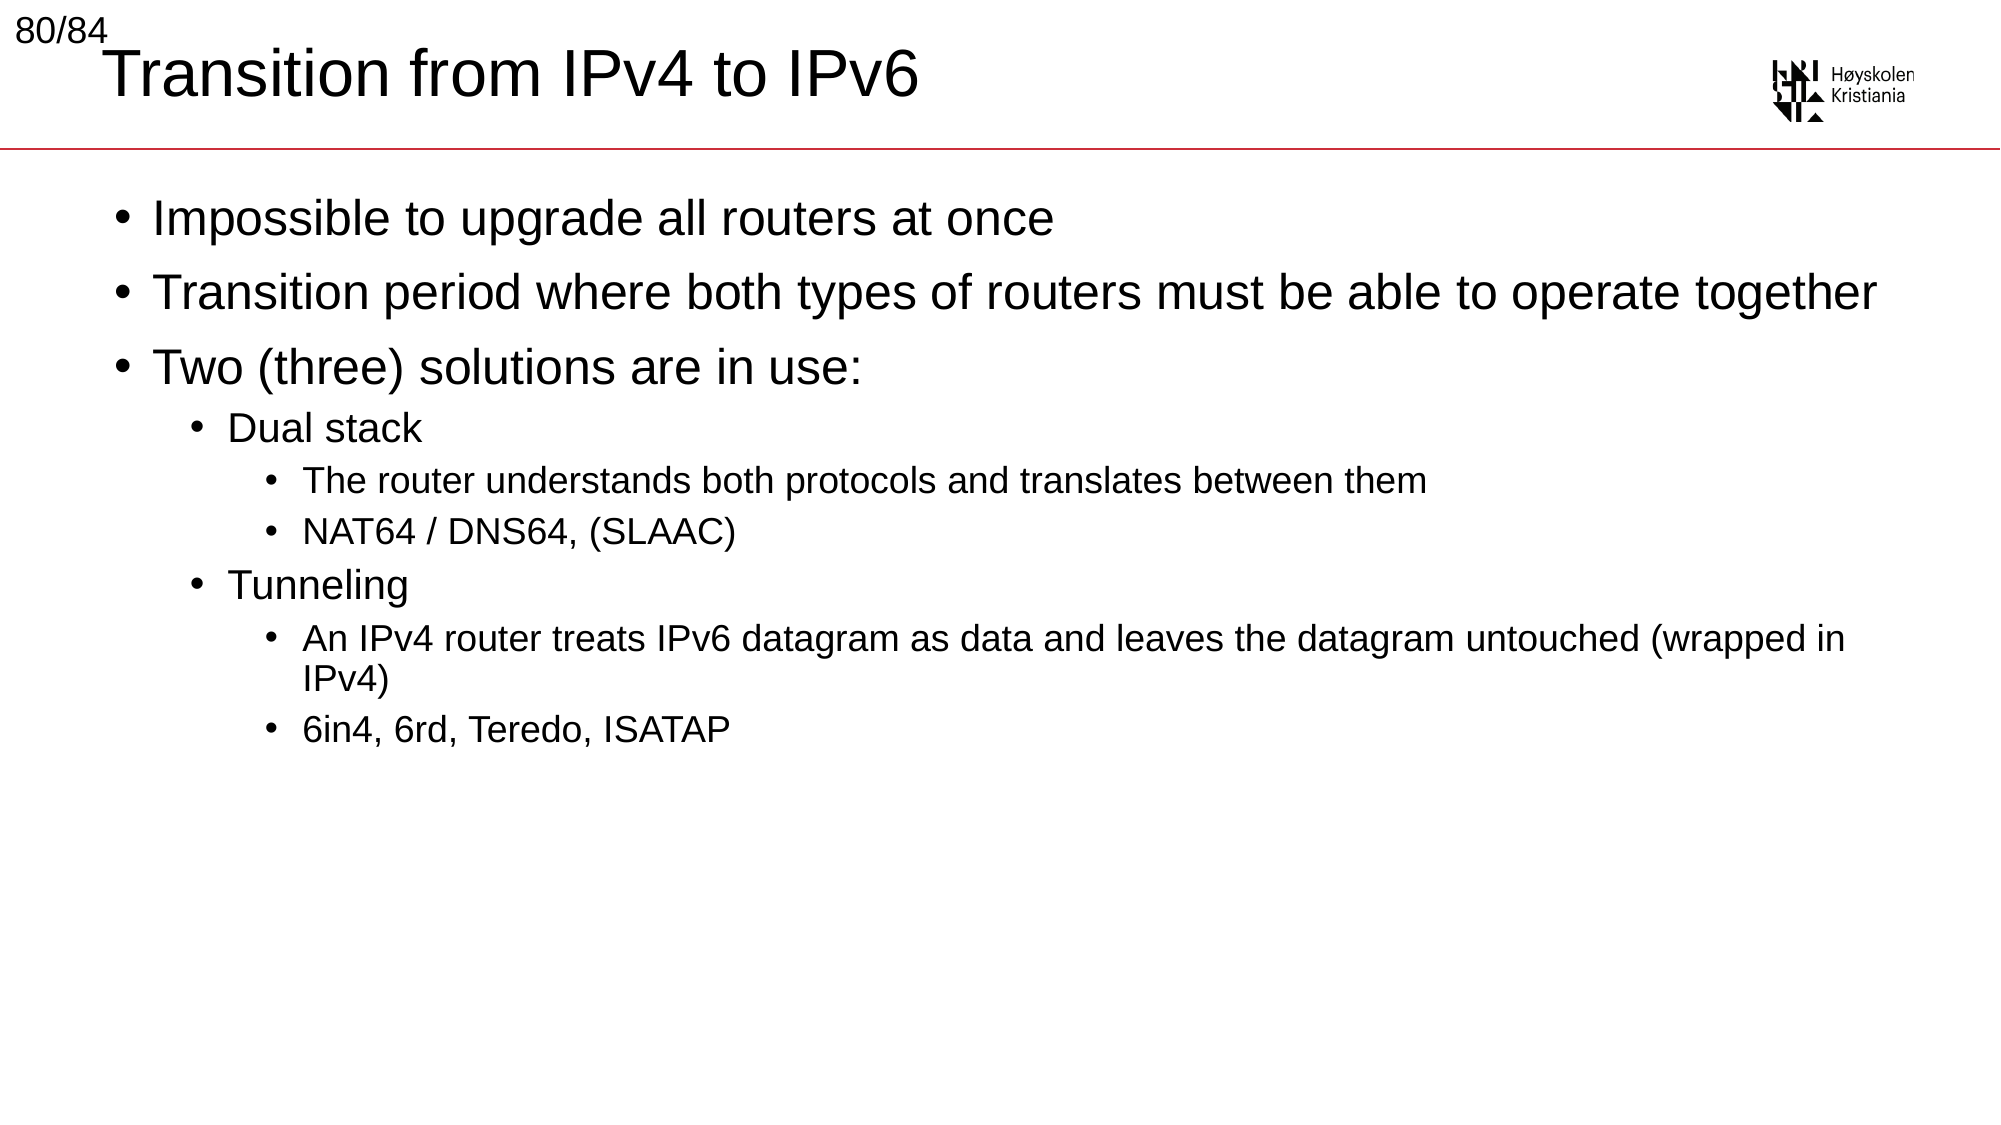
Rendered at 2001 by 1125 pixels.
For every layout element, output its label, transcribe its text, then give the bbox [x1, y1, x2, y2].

title Transition from IPv4 to IPv6 [86, 30, 1887, 135]
slide_number 80/84 [0, 0, 208, 74]
list Impossible to upgrade all routers at once Transition period where both types of routers must be able to operate together Two (three) solutions are in use: Dual stack The router understands both protocols and translates between them NAT64 / DNS64, (SLAAC) Tunneling An IPv4 router treats IPv6 datagram as data and leaves the datagram untouched (wrapped in IPv4) 6in4, 6rd, Teredo, ISATAP [99, 184, 1900, 1047]
